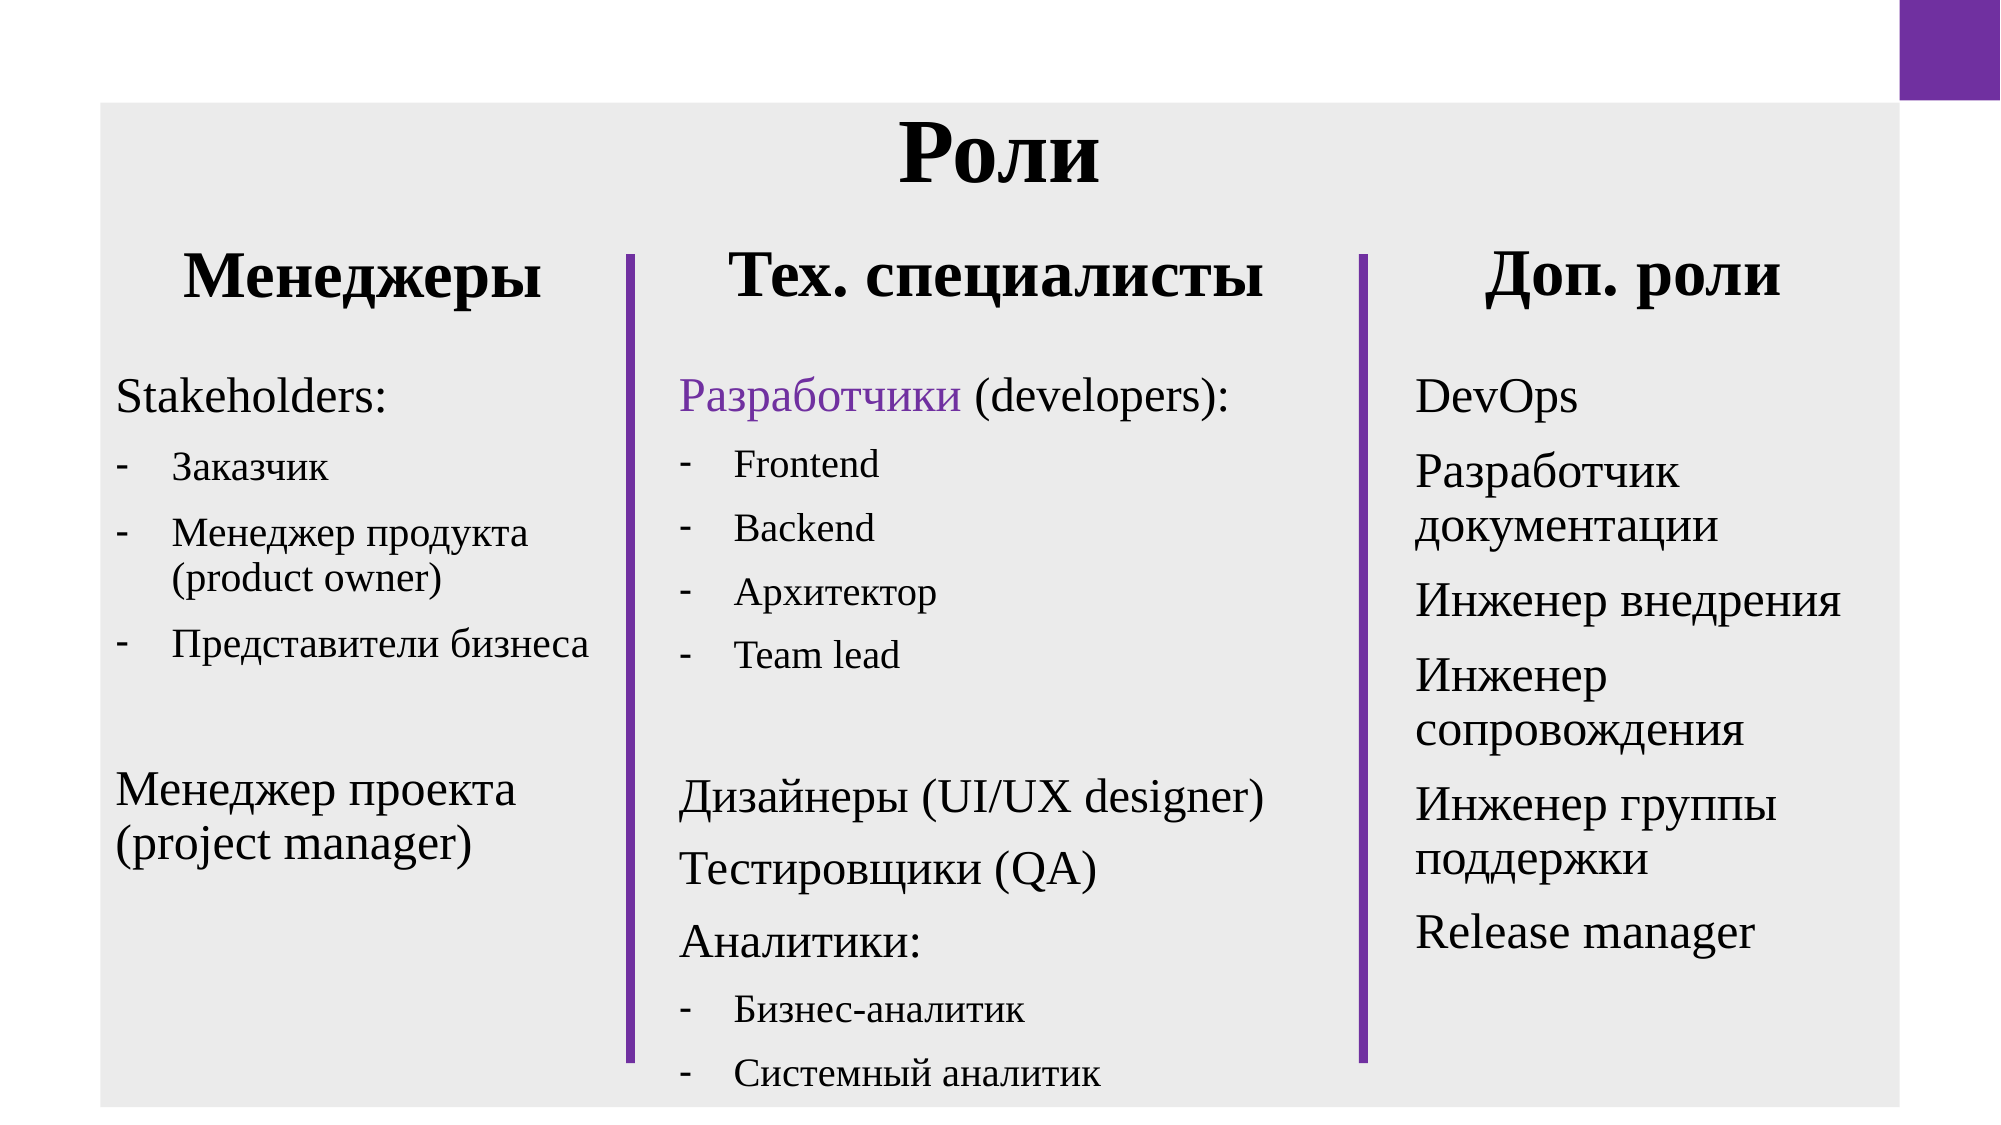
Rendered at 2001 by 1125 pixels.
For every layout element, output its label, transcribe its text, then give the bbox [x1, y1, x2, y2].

text_box [1899, 0, 2000, 101]
text_box [1358, 253, 1369, 1064]
text_box [99, 102, 1901, 1108]
text_box Доп. роли [1367, 230, 1900, 327]
text_box DevOps Разработчик документации Инженер внедрения Инженер сопровождения Инженер группы поддержки Release manager [1400, 362, 1891, 1108]
text_box Тех. специалисты [643, 231, 1351, 328]
list Менеджеры [100, 232, 627, 329]
text_box Stakeholders: Заказчик Менеджер продукта (product owner) Представители бизнеса Менеджер проекта (project manager) [100, 362, 626, 1108]
text_box [625, 253, 636, 1064]
text_box Разработчики (developers): Frontend Backend Архитектор Team lead Дизайнеры (UI/UX designer) Тестировщики (QA) Аналитики: Бизнес-аналитик Системный аналитик [664, 362, 1327, 1108]
title Роли [270, 3, 1730, 210]
